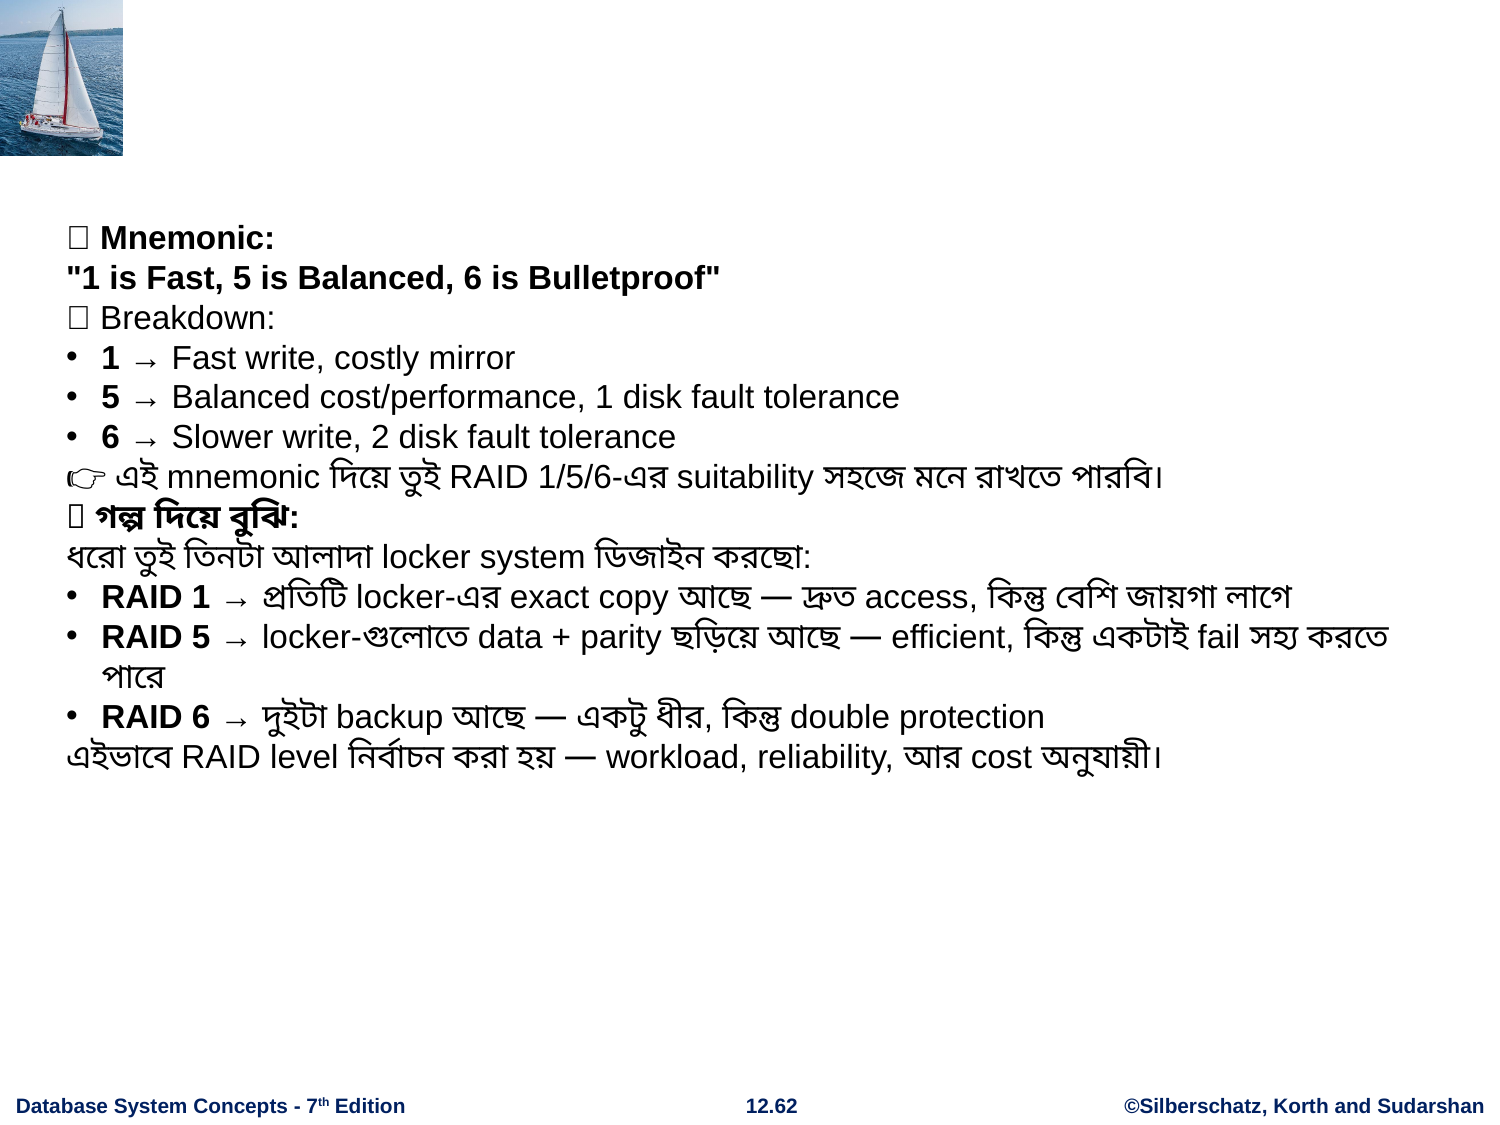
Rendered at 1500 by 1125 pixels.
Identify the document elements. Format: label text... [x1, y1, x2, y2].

text_box 📌 Mnemonic: "1 is Fast, 5 is Balanced, 6 is Bulletproof" 🔤 Breakdown: 1 → Fast write, costly mirror 5 → Balanced cost/performance, 1 disk fault tolerance 6 → Slower write, 2 disk fault tolerance 👉 এই mnemonic দিয়ে তুই RAID 1/5/6-এর suitability সহজে মনে রাখতে পারবি। 🧺 গল্প দিয়ে বুঝি: ধরো তুই তিনটা আলাদা locker system ডিজাইন করছো: RAID 1 → প্রতিটি locker-এর exact copy আছে — দ্রুত access, কিন্তু বেশি জায়গা লাগে RAID 5 → locker-গুলোতে data + parity ছড়িয়ে আছে — efficient, কিন্তু একটাই fail সহ্য করতে পারে RAID 6 → দুইটা backup আছে — একটু ধীর, কিন্তু double protection এইভাবে RAID level নির্বাচন করা হয় — workload, reliability, আর cost অনুযায়ী। [51, 208, 1438, 783]
picture [0, 0, 123, 156]
